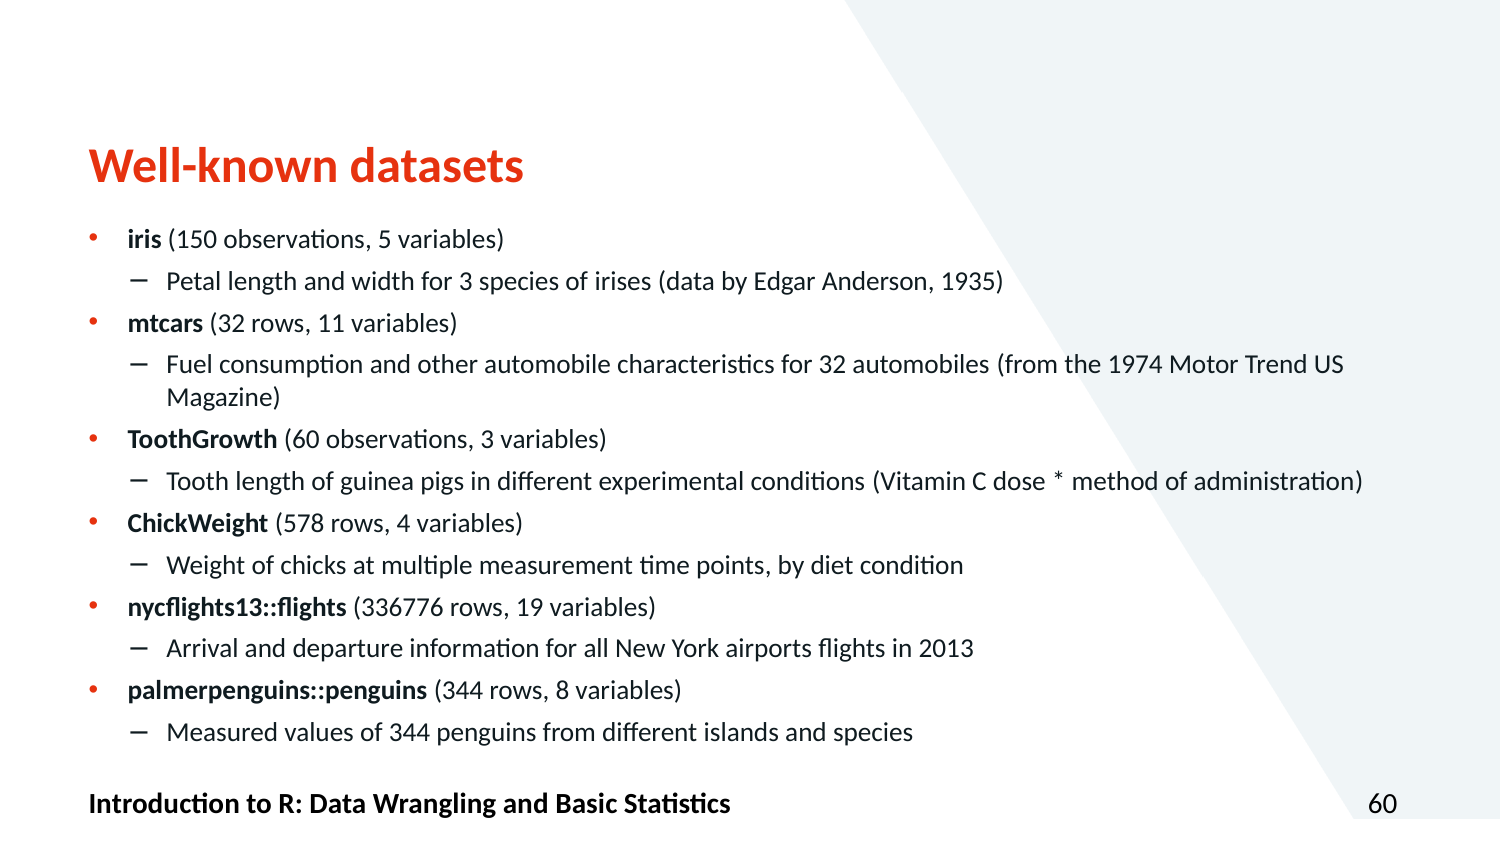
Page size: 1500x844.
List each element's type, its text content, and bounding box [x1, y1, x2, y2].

title Well-known datasets [88, 129, 1398, 221]
footer Introduction to R: Data Wrangling and Basic Statistics [88, 785, 1217, 819]
list iris (150 observations, 5 variables) Petal length and width for 3 species of irises (data by Edgar Anderson, 1935) mtcars (32 rows, 11 variables) Fuel consumption and other automobile characteristics for 32 automobiles (from the 1974 Motor Trend US Magazine) ToothGrowth (60 observations, 3 variables) Tooth length of guinea pigs in different experimental conditions (Vitamin C dose * method of administration) ChickWeight (578 rows, 4 variables) Weight of chicks at multiple measurement time points, by diet condition nycflights13::flights (336776 rows, 19 variables) Arrival and departure information for all New York airports flights in 2013 palmerpenguins::penguins (344 rows, 8 variables) Measured values of 344 penguins from different islands and species [88, 221, 1398, 756]
picture [0, 0, 1500, 819]
slide_number 60 [1239, 785, 1398, 819]
